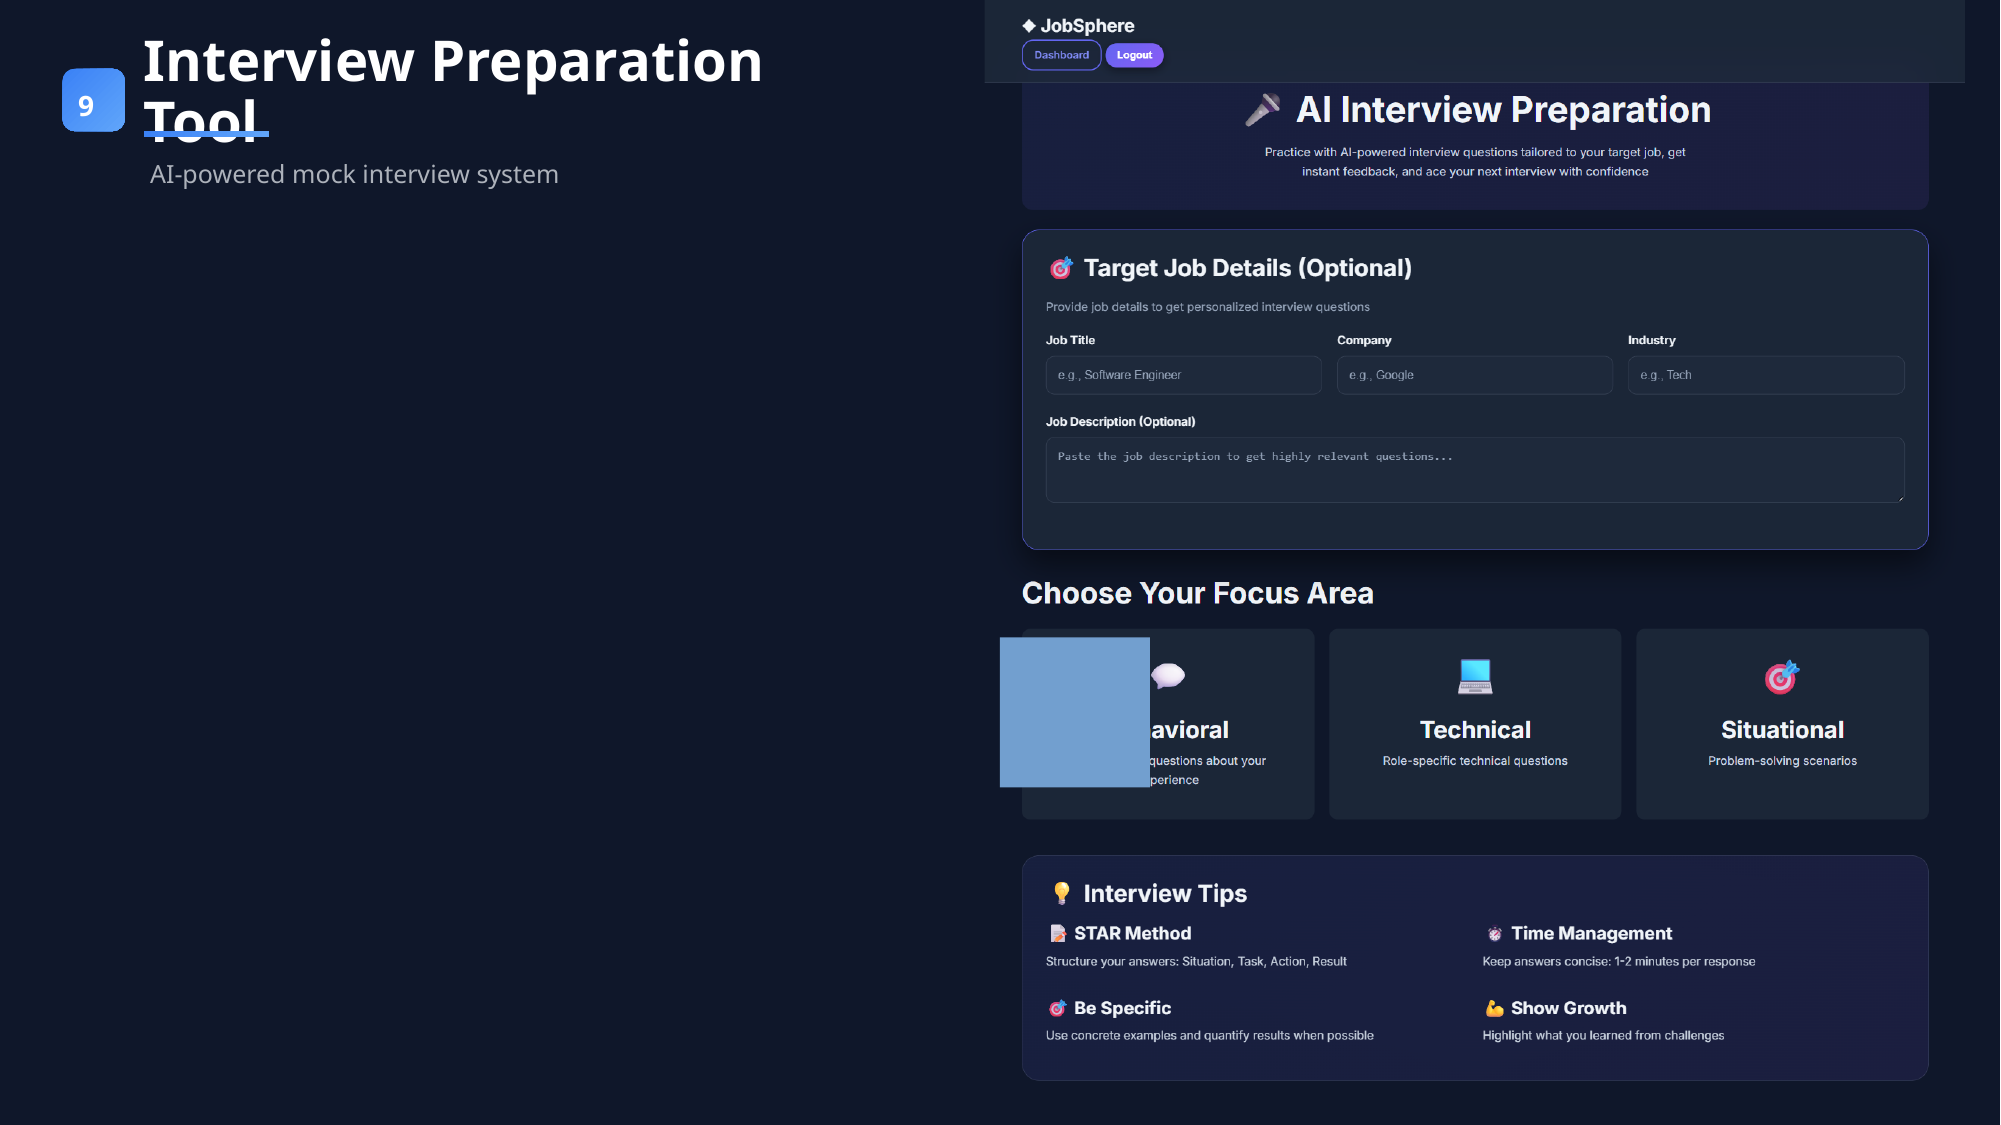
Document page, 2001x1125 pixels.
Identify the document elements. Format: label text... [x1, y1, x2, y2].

text_box AI-powered mock interview system [149, 149, 984, 188]
text_box [62, 68, 125, 132]
text_box 9 [78, 78, 124, 122]
text_box Interview Preparation Tool [143, 62, 879, 125]
text_box [143, 131, 269, 138]
picture [984, 0, 1965, 1125]
